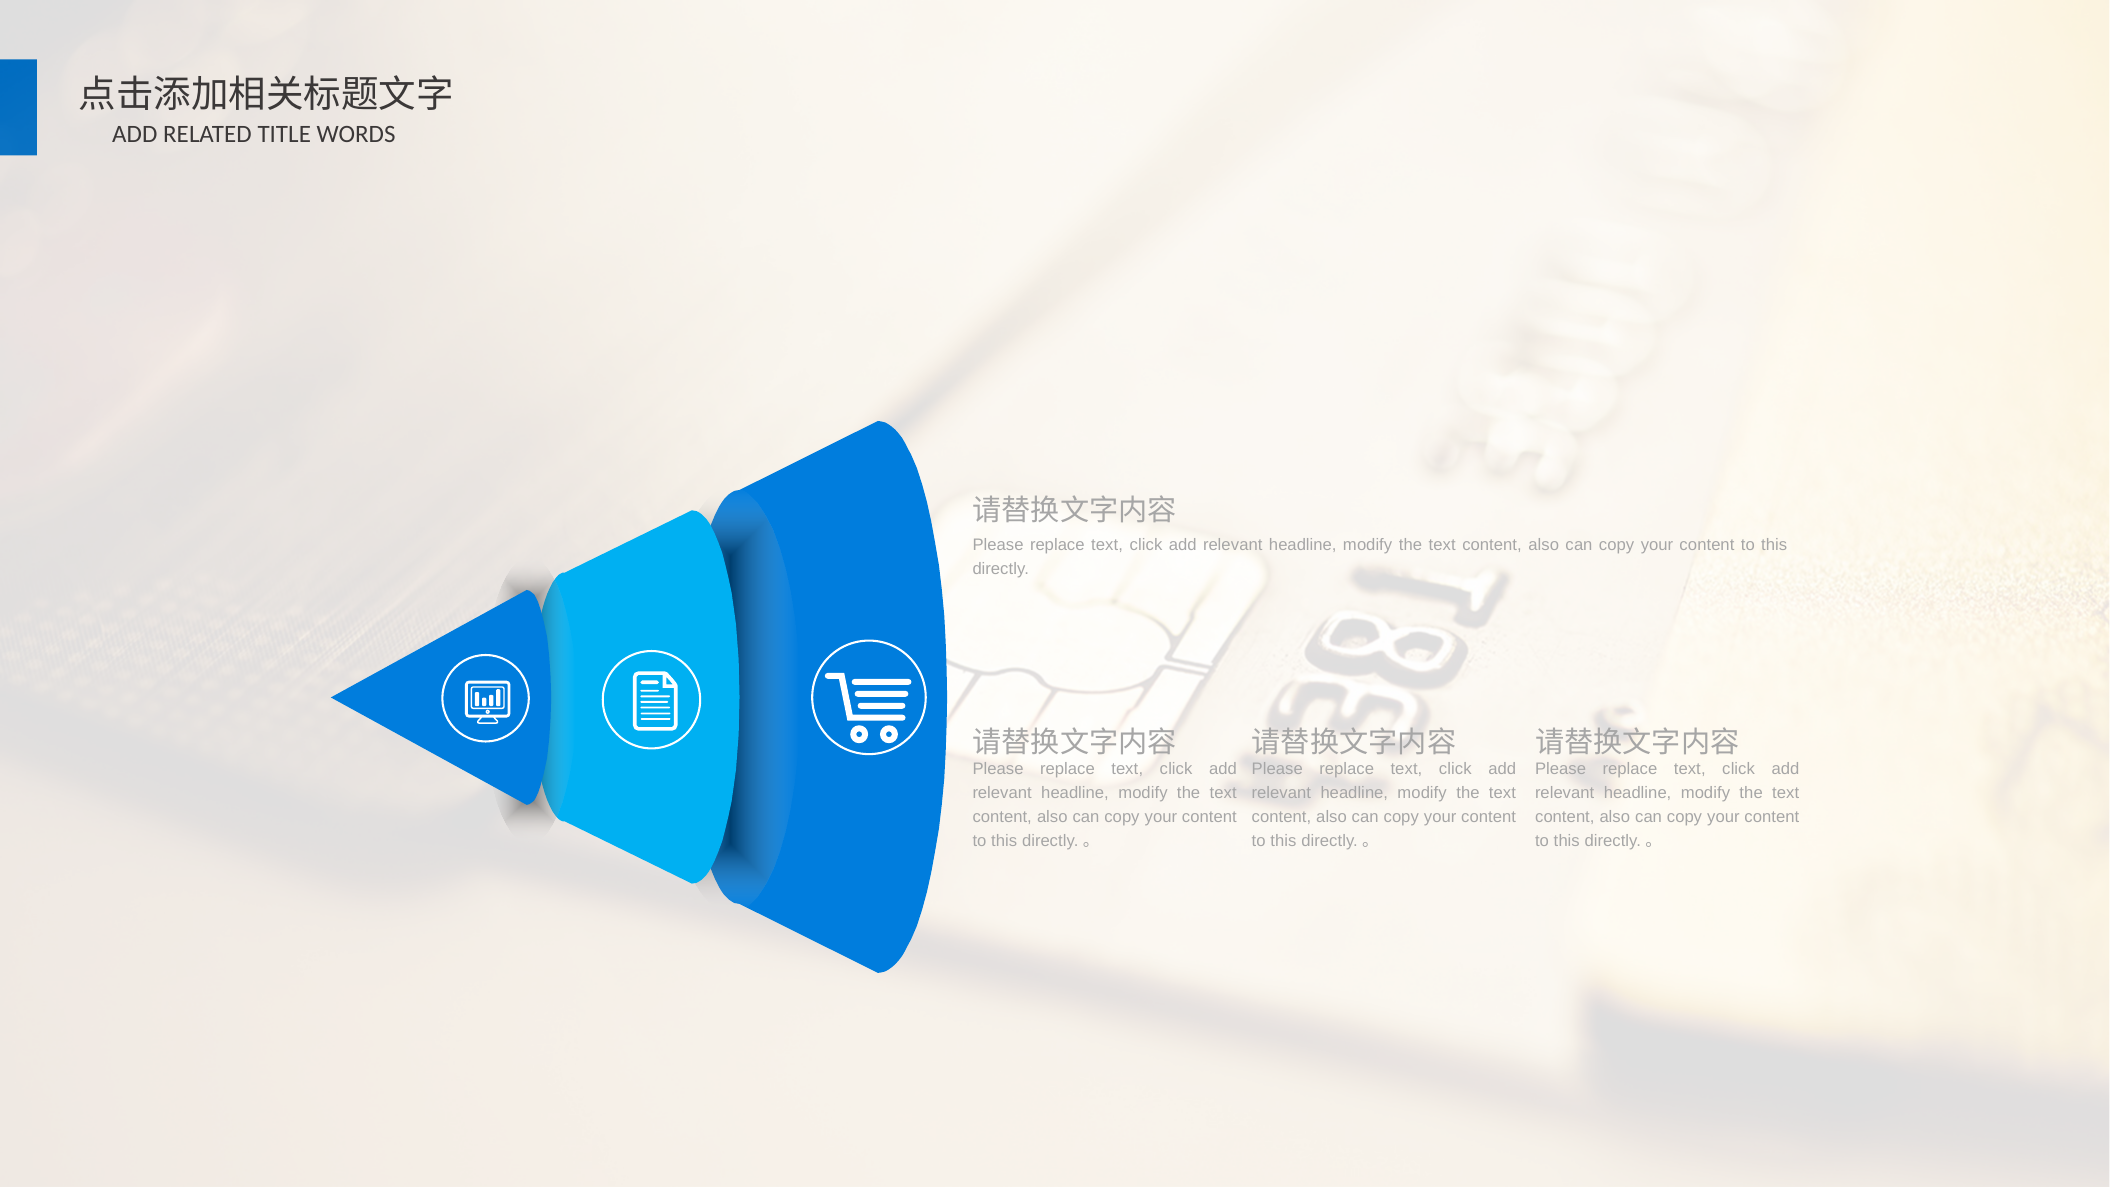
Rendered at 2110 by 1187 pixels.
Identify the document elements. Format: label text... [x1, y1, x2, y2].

text_box 请替换文字内容 [1251, 716, 1517, 753]
text_box Please replace text, click add relevant headline, modify the text content, also can copy your content to this directly. [972, 529, 1789, 578]
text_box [453, 566, 880, 833]
text_box 请替换文字内容 [972, 484, 1238, 527]
text_box 请替换文字内容 [972, 716, 1238, 753]
text_box [730, 420, 948, 973]
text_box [602, 650, 701, 749]
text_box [309, 577, 597, 823]
text_box Please replace text, click add relevant headline, modify the text content, also can copy your content to this directly.。 [1251, 753, 1517, 850]
text_box ADD RELATED TITLE WORDS [96, 109, 413, 156]
text_box Please replace text, click add relevant headline, modify the text content, also can copy your content to this directly.。 [1534, 753, 1800, 850]
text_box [812, 640, 926, 755]
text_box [442, 654, 529, 742]
text_box 点击添加相关标题文字 [62, 61, 470, 123]
text_box 请替换文字内容 [1534, 716, 1800, 753]
text_box 02 [722, 495, 756, 502]
text_box 02 [727, 898, 756, 905]
text_box Please replace text, click add relevant headline, modify the text content, also can copy your content to this directly.。 [972, 753, 1238, 850]
